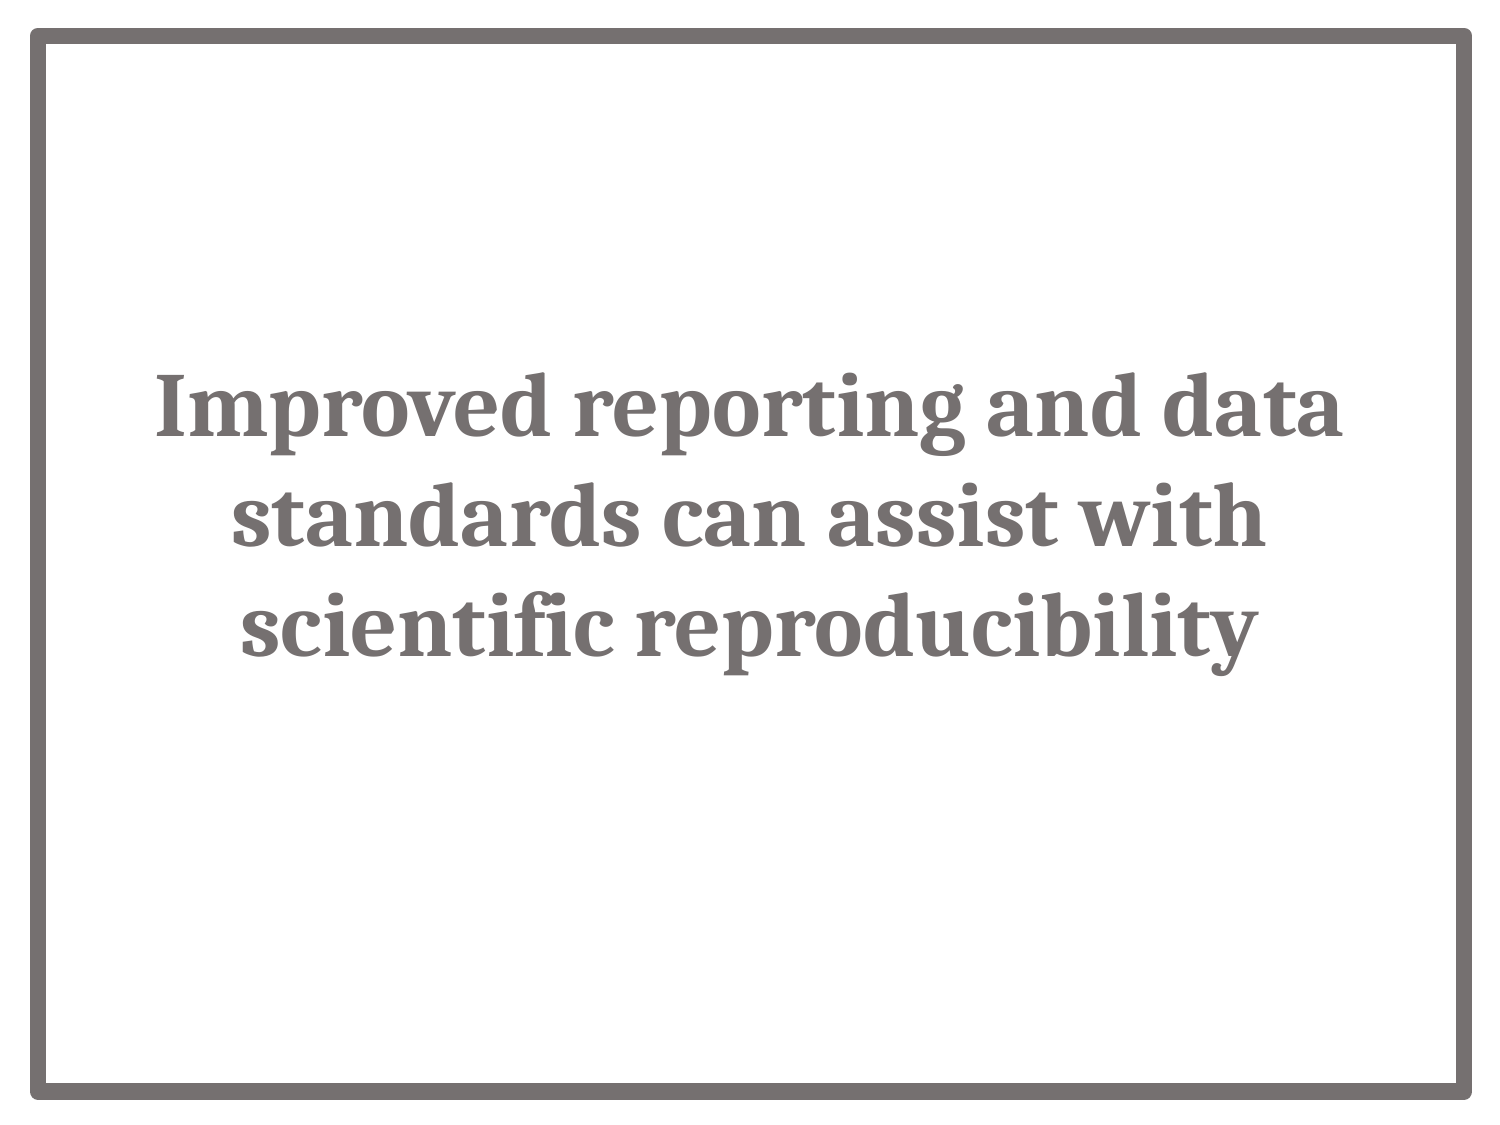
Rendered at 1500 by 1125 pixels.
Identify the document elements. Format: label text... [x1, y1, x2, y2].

text_box Improved reporting and data standards can assist with scientific reproducibility [50, 337, 1450, 792]
